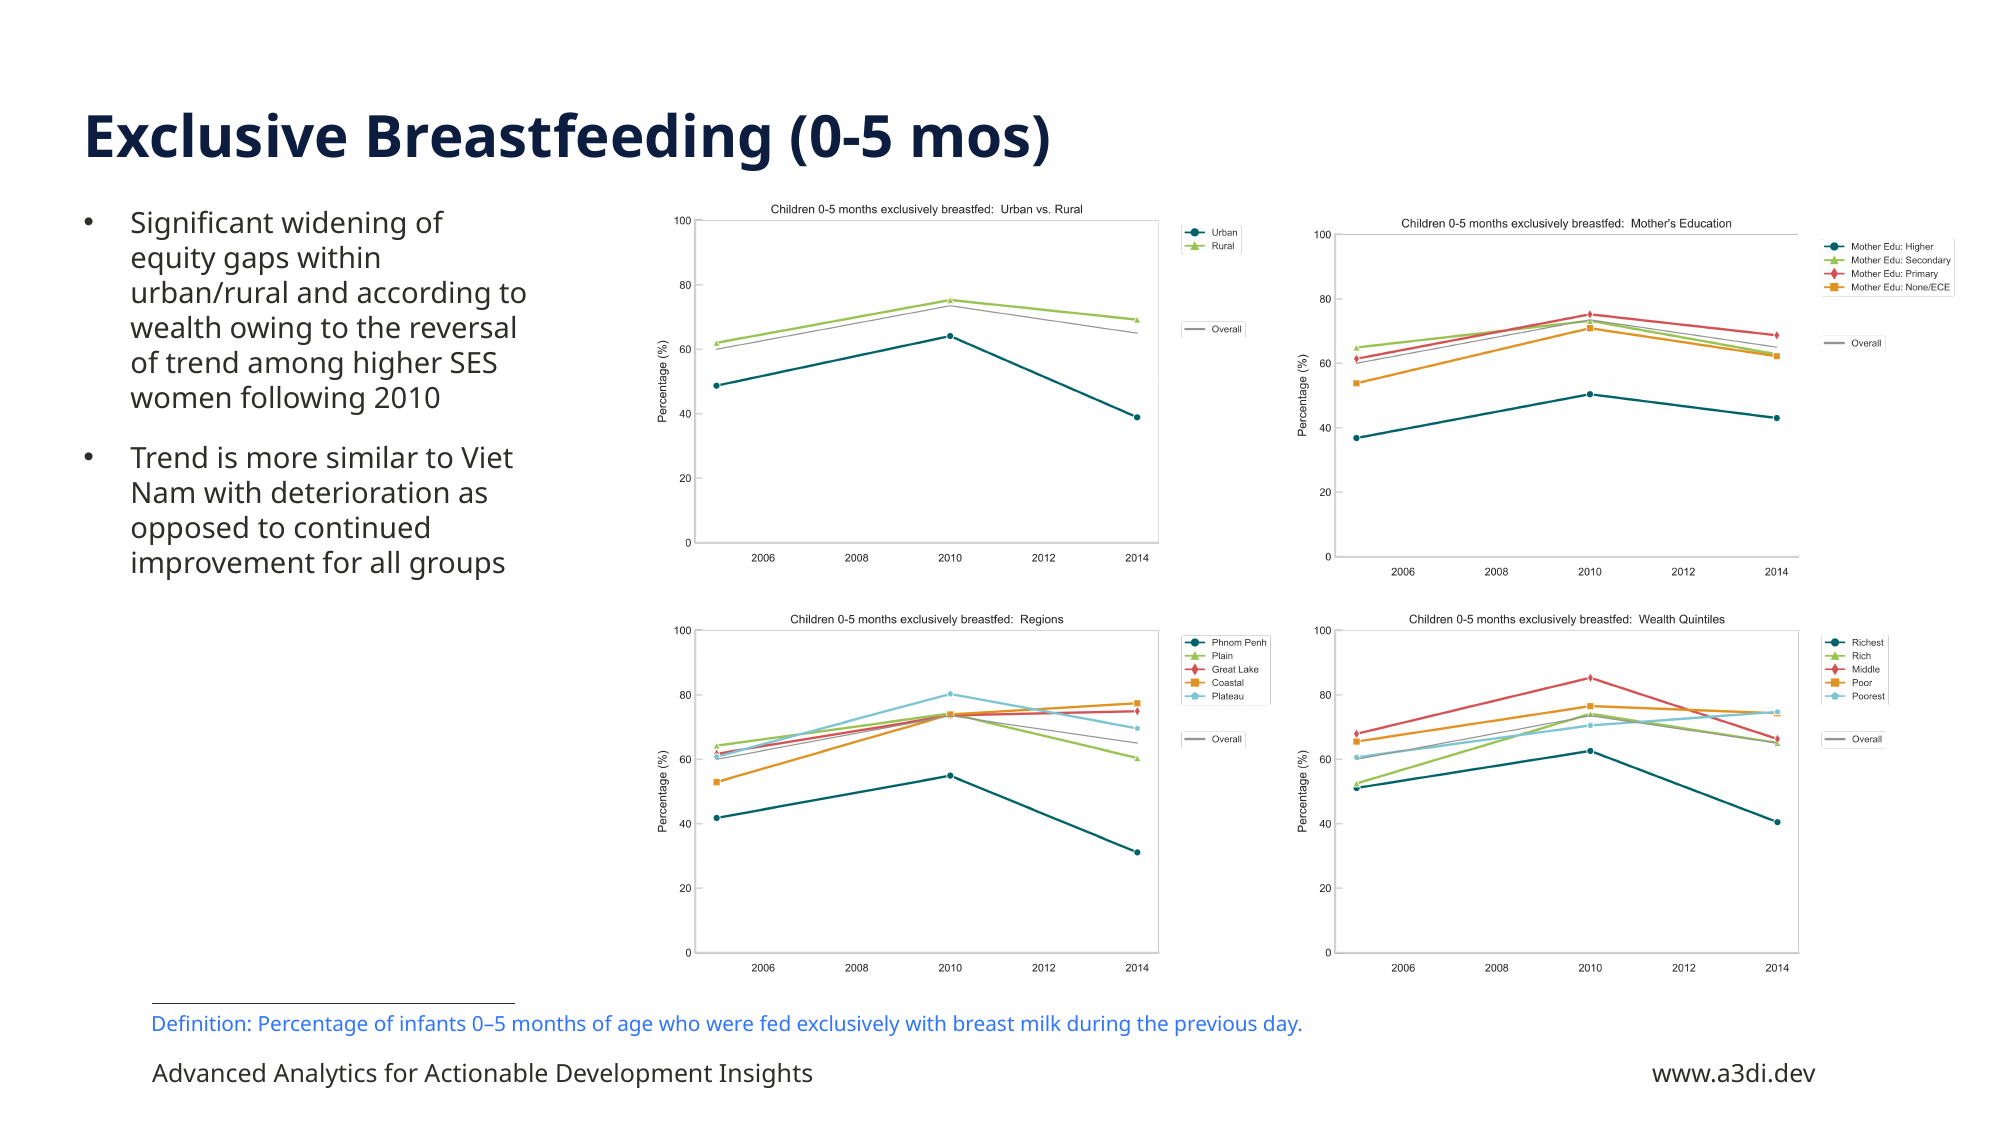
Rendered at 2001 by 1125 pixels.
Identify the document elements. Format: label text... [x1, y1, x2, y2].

picture [649, 606, 1279, 982]
text_box Significant widening of equity gaps within urban/rural and according to wealth owing to the reversal of trend among higher SES women following 2010 Trend is more similar to Viet Nam with deterioration as opposed to continued improvement for all groups [68, 196, 546, 587]
text_box Definition: Percentage of infants 0–5 months of age who were fed exclusively with breast milk during the previous day. [136, 1003, 1846, 1044]
title Exclusive Breastfeeding (0-5 mos) [68, 59, 1863, 217]
picture [1289, 606, 1897, 982]
picture [1289, 210, 1963, 586]
picture [649, 196, 1254, 572]
